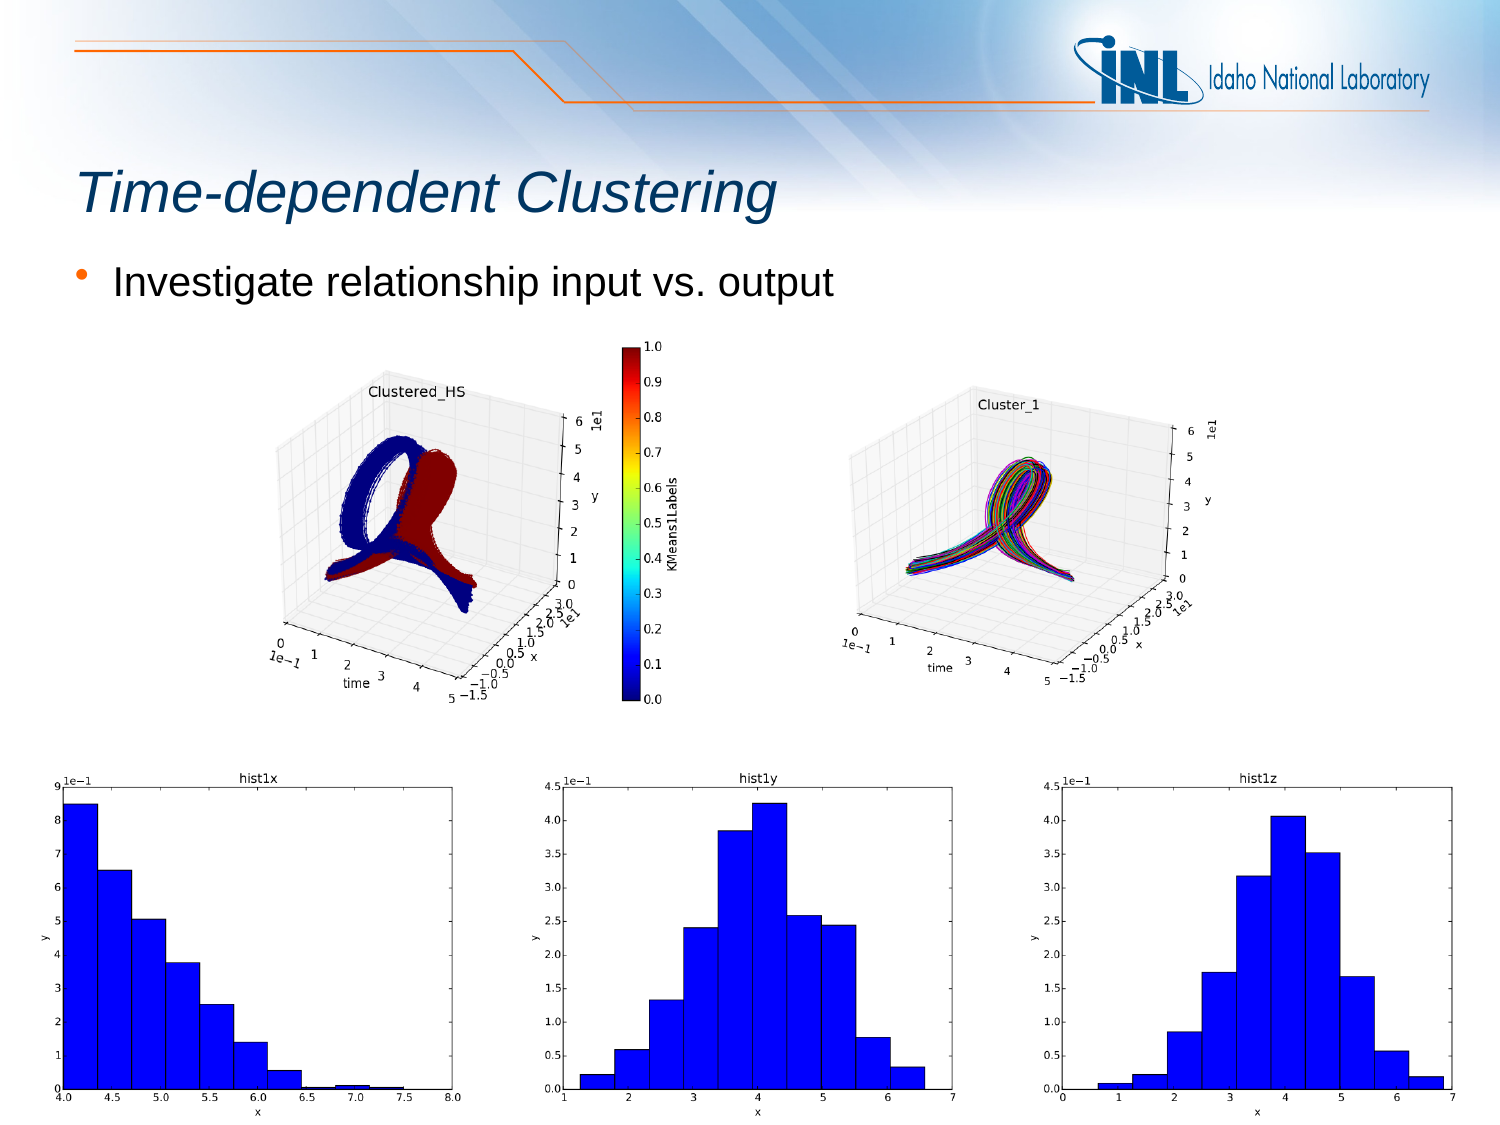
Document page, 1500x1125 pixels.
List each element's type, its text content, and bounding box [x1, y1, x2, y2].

title Time-dependent Clustering [74, 164, 1426, 227]
picture [0, 0, 1500, 1125]
list Investigate relationship input vs. output [74, 261, 960, 364]
